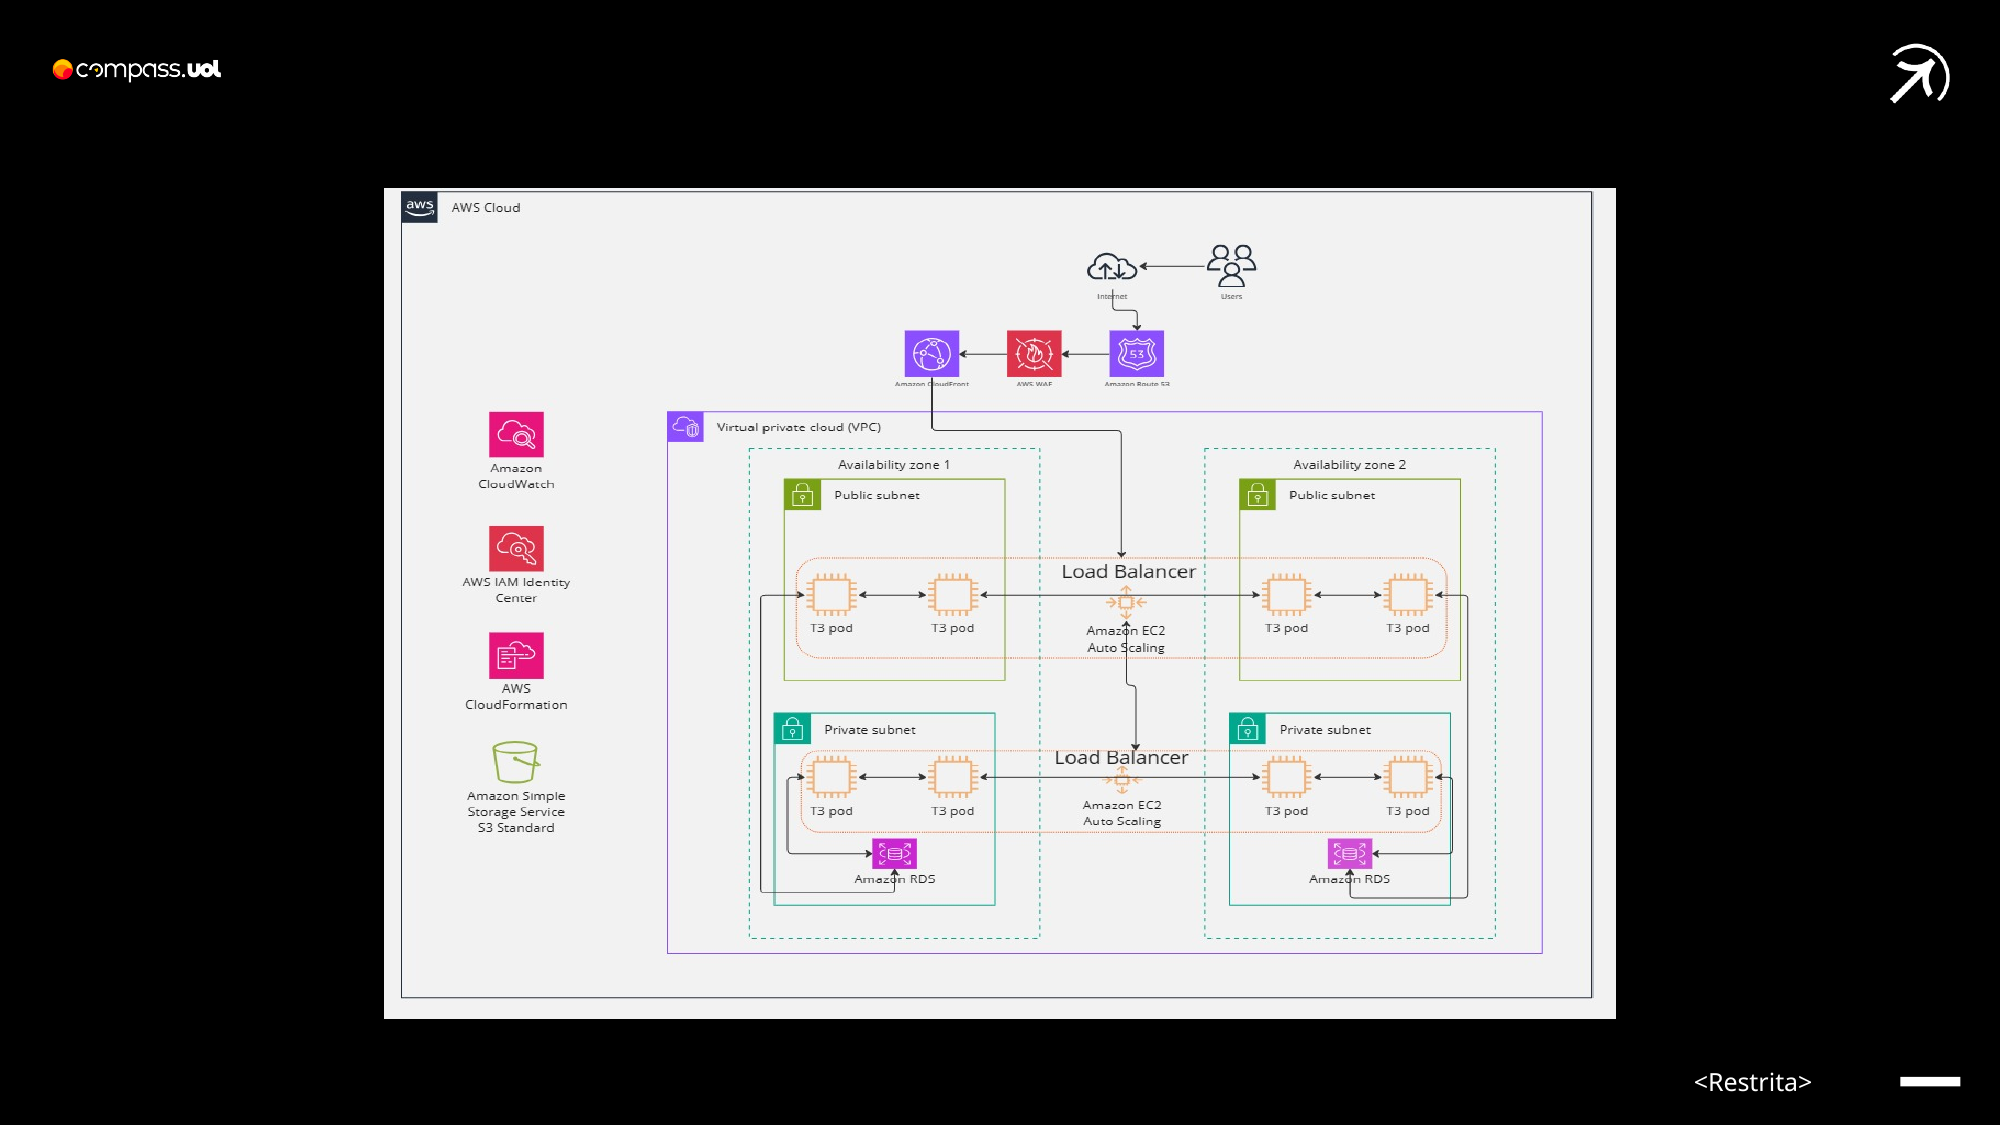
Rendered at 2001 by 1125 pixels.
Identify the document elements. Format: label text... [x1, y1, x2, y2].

picture [40, 37, 233, 104]
picture [384, 188, 1616, 1019]
picture [1889, 43, 1950, 104]
list <Restrita> [1679, 1062, 1894, 1100]
